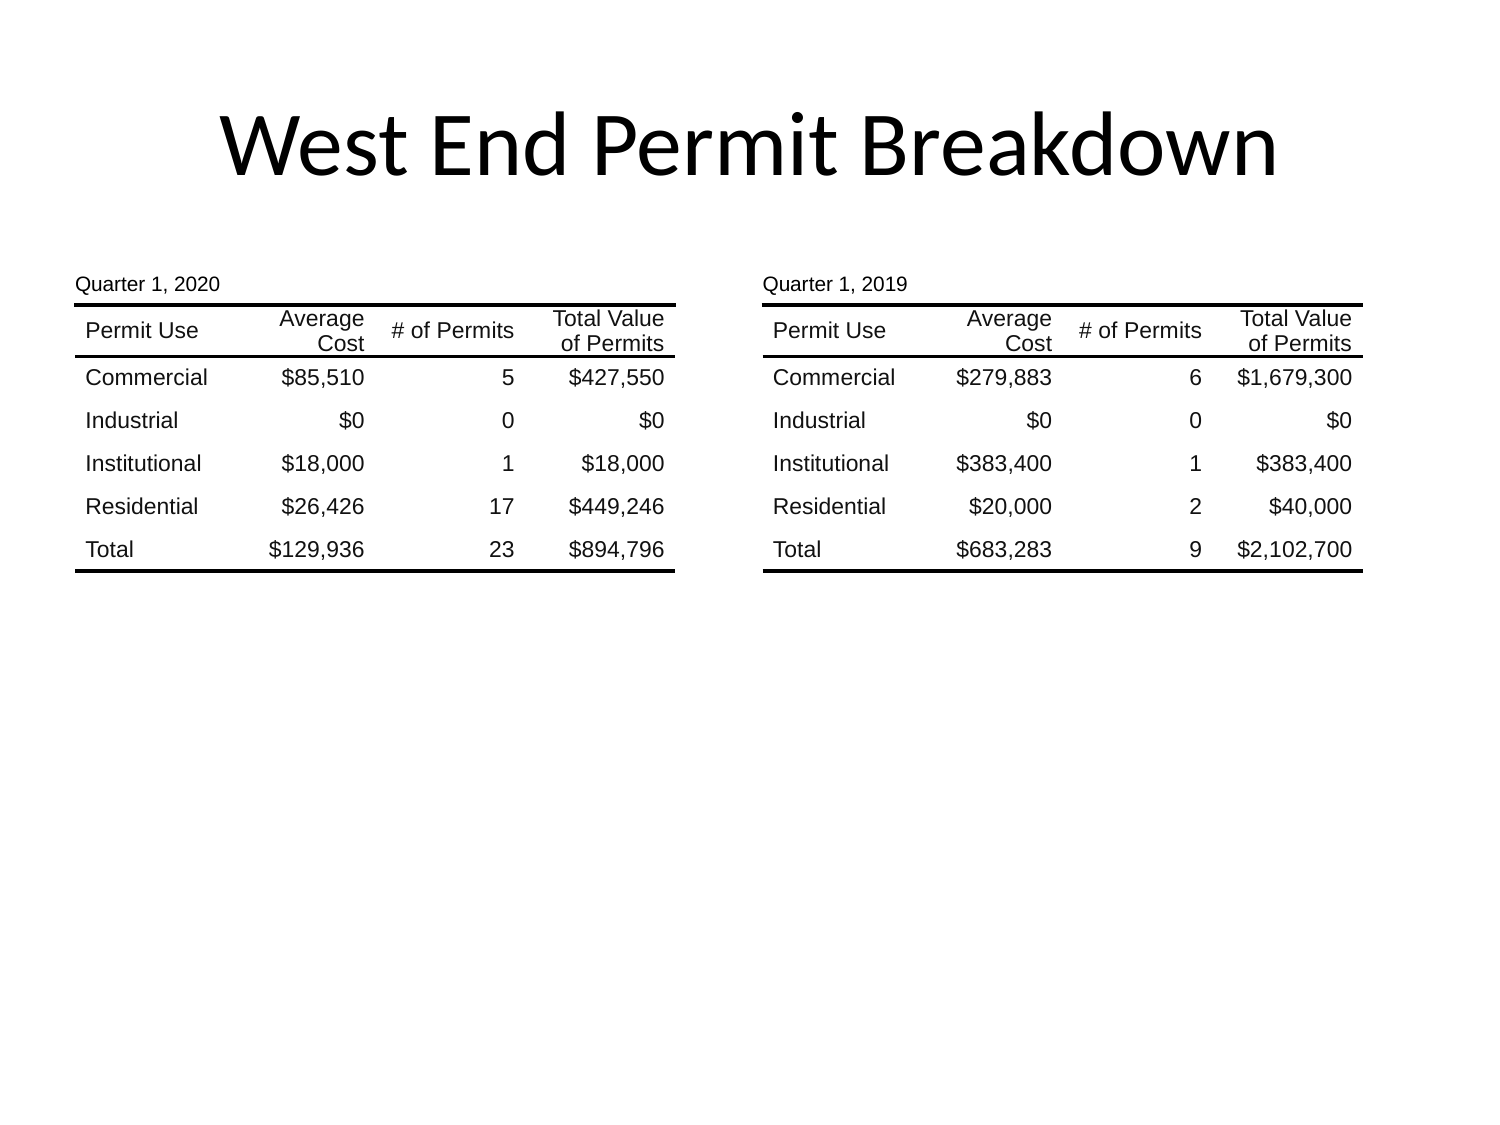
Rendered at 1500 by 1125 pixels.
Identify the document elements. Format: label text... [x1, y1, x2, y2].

table_cell 6 [1063, 358, 1213, 399]
table_cell Institutional [763, 442, 913, 485]
table_cell $449,246 [525, 485, 675, 528]
table_cell $383,400 [1213, 442, 1363, 485]
table_cell Total [763, 528, 913, 569]
table_cell $129,936 [225, 528, 375, 569]
table_cell $26,426 [225, 485, 375, 528]
table_cell $383,400 [913, 442, 1063, 485]
table_cell $427,550 [525, 358, 675, 399]
table_cell Permit Use [763, 307, 913, 355]
table_cell $18,000 [225, 442, 375, 485]
title West End Permit Breakdown [75, 45, 1425, 233]
table_cell Total Value of Permits [1213, 307, 1363, 355]
table_cell Average Cost [913, 307, 1063, 355]
table_cell Residential [763, 485, 913, 528]
table_cell Institutional [75, 442, 225, 485]
table_cell 5 [375, 358, 525, 399]
table_cell $20,000 [913, 485, 1063, 528]
table_cell Permit Use [75, 307, 225, 355]
table_cell Commercial [763, 358, 913, 399]
table_cell $279,883 [913, 358, 1063, 399]
table_cell Industrial [75, 399, 225, 442]
table_cell $0 [1213, 399, 1363, 442]
table_cell $40,000 [1213, 485, 1363, 528]
table_cell 9 [1063, 528, 1213, 569]
table_cell $2,102,700 [1213, 528, 1363, 569]
table_cell $0 [913, 399, 1063, 442]
table_cell 2 [1063, 485, 1213, 528]
table_cell $0 [225, 399, 375, 442]
table_cell Average Cost [225, 307, 375, 355]
table_cell $683,283 [913, 528, 1063, 569]
table_cell 17 [375, 485, 525, 528]
table_cell Total [75, 528, 225, 569]
table_cell 1 [375, 442, 525, 485]
table_header Quarter 1, 2020 [76, 263, 674, 303]
table_cell 1 [1063, 442, 1213, 485]
table_cell # of Permits [1063, 307, 1213, 355]
table_cell Total Value of Permits [525, 307, 675, 355]
table_cell Industrial [763, 399, 913, 442]
table_cell $85,510 [225, 358, 375, 399]
table_cell $894,796 [525, 528, 675, 569]
table_cell # of Permits [375, 307, 525, 355]
table_header Quarter 1, 2019 [763, 263, 1362, 303]
table_cell 0 [375, 399, 525, 442]
table_cell $1,679,300 [1213, 358, 1363, 399]
table_cell Residential [75, 485, 225, 528]
table_cell $0 [525, 399, 675, 442]
table_cell 0 [1063, 399, 1213, 442]
table_cell 23 [375, 528, 525, 569]
table_cell Commercial [75, 358, 225, 399]
table_cell $18,000 [525, 442, 675, 485]
